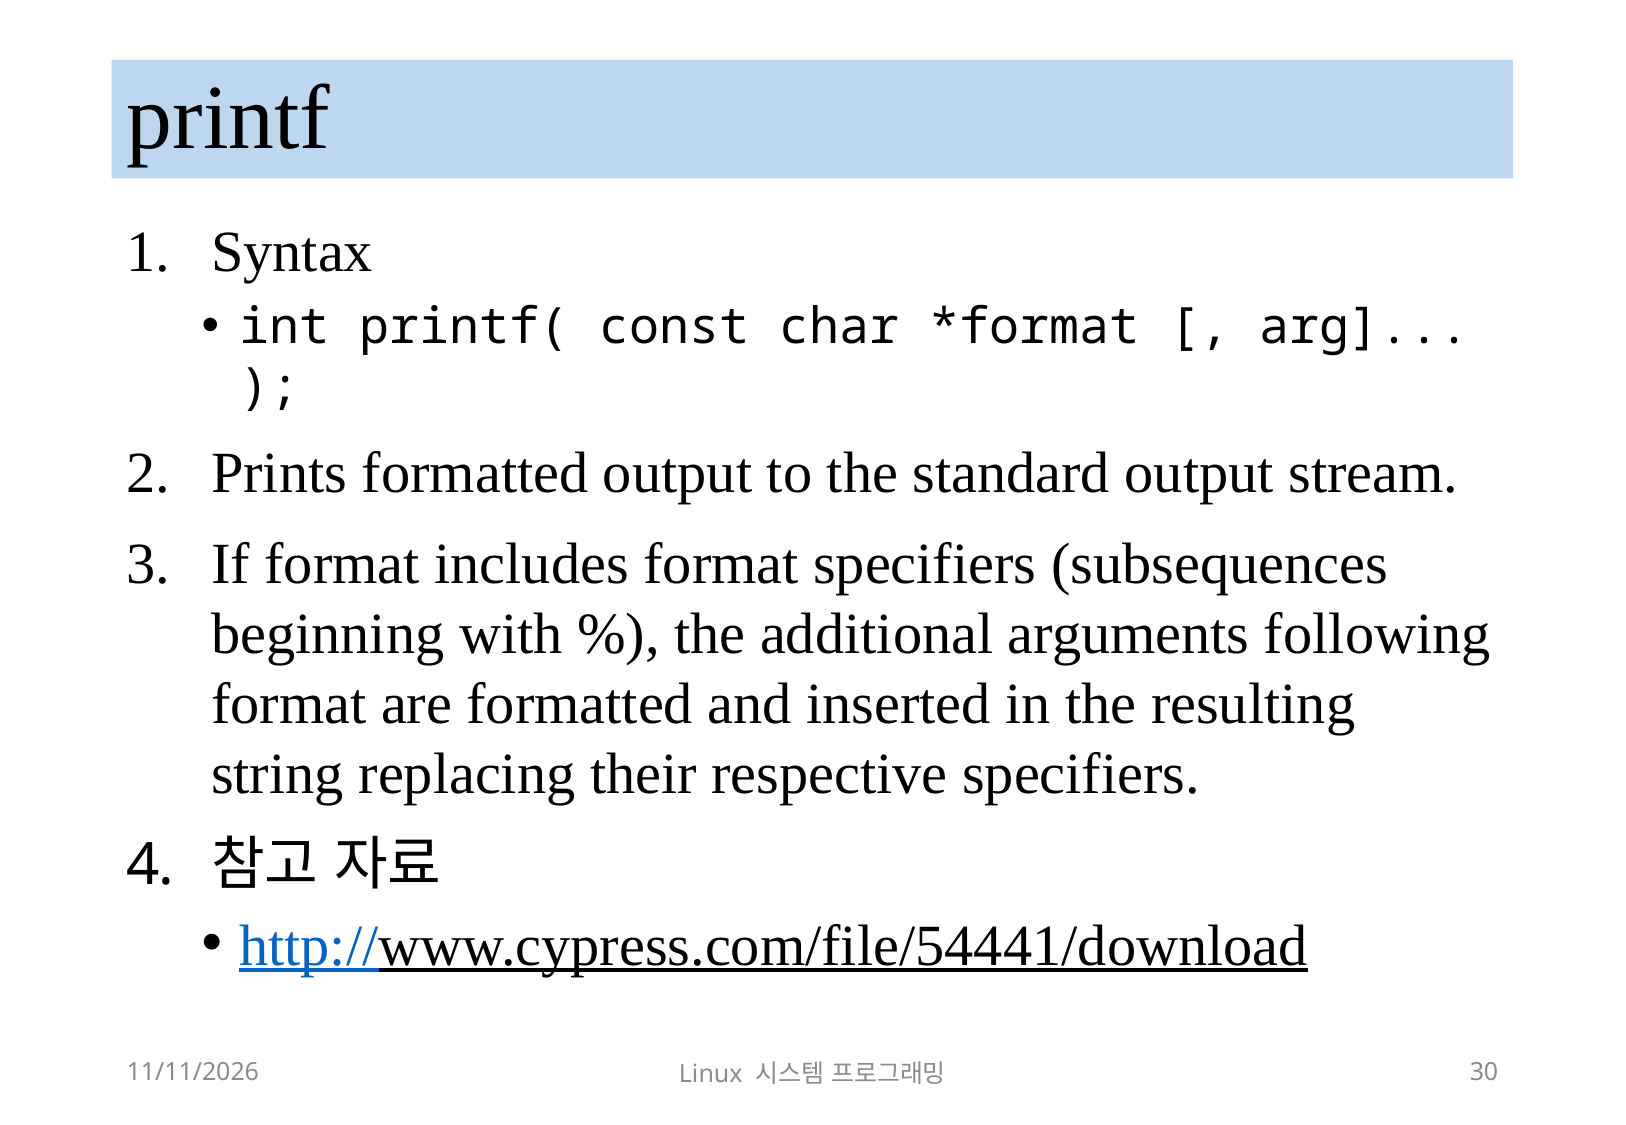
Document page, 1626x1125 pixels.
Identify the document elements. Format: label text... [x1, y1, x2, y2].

footer Linux 시스템 프로그래밍 [538, 1042, 1087, 1103]
list Syntax int printf( const char *format [, arg]... ); Prints formatted output to the standard output stream. If format includes format specifiers (subsequences beginning with %), the additional arguments following format are formatted and inserted in the resulting string replacing their respective specifiers. 참고 자료 http://www.cypress.com/file/54441/download [111, 205, 1514, 1014]
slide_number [111, 1042, 303, 1103]
title printf [111, 59, 1514, 179]
slide_number 30 [1433, 1042, 1514, 1103]
